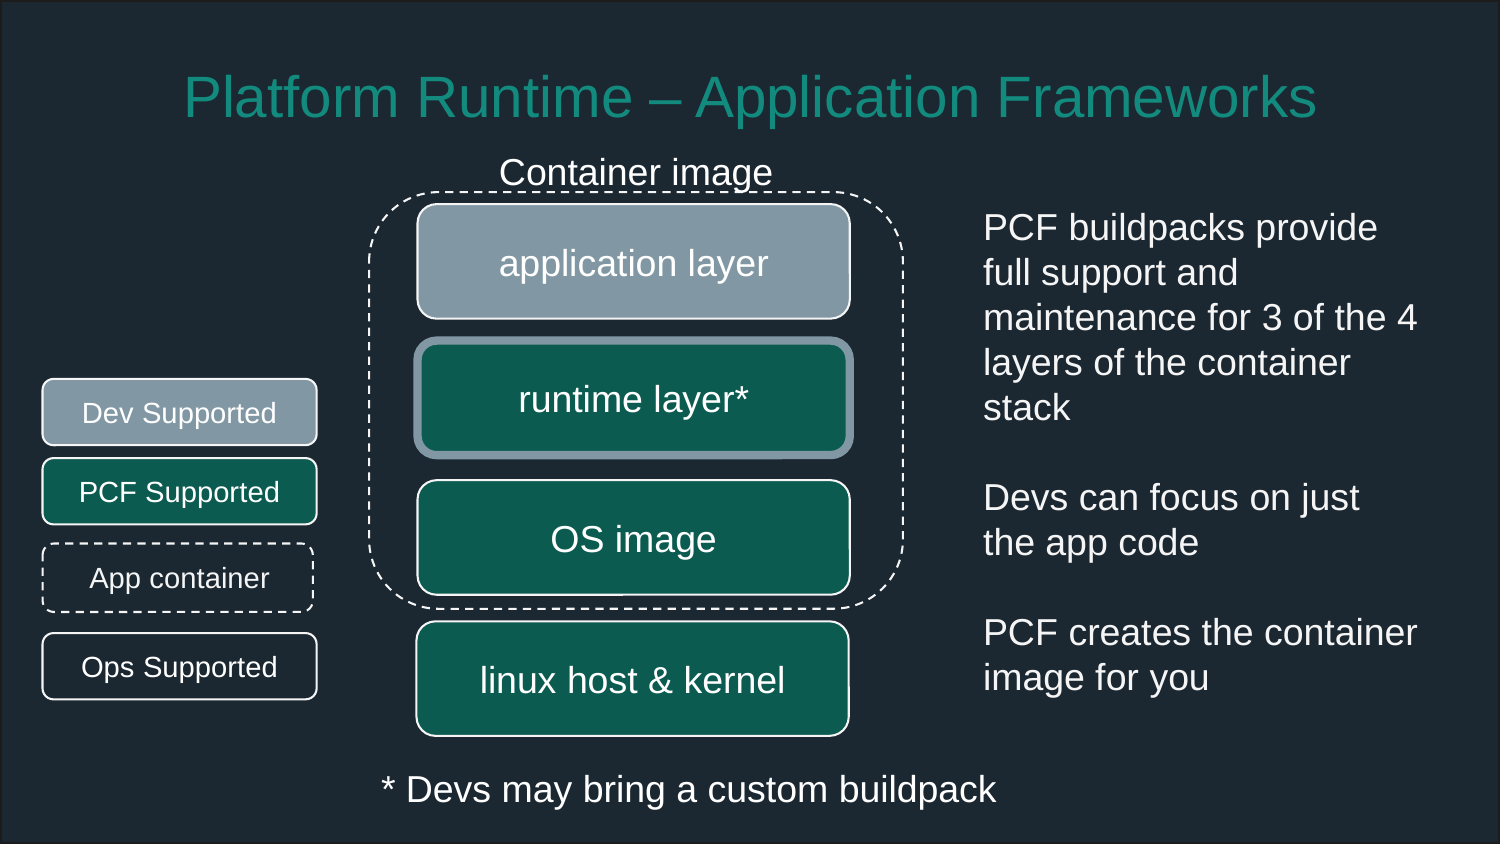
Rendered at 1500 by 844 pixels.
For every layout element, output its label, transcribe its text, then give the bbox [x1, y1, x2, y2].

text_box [42, 378, 317, 613]
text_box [358, 191, 1020, 819]
title Platform Runtime – Application Frameworks [183, 66, 1324, 163]
text_box PCF buildpacks provide full support and maintenance for 3 of the 4 layers of the container stack Devs can focus on just the app code PCF creates the container image for you [1023, 195, 1436, 711]
text_box Container image [369, 140, 903, 190]
text_box Ops Supported [42, 633, 317, 700]
